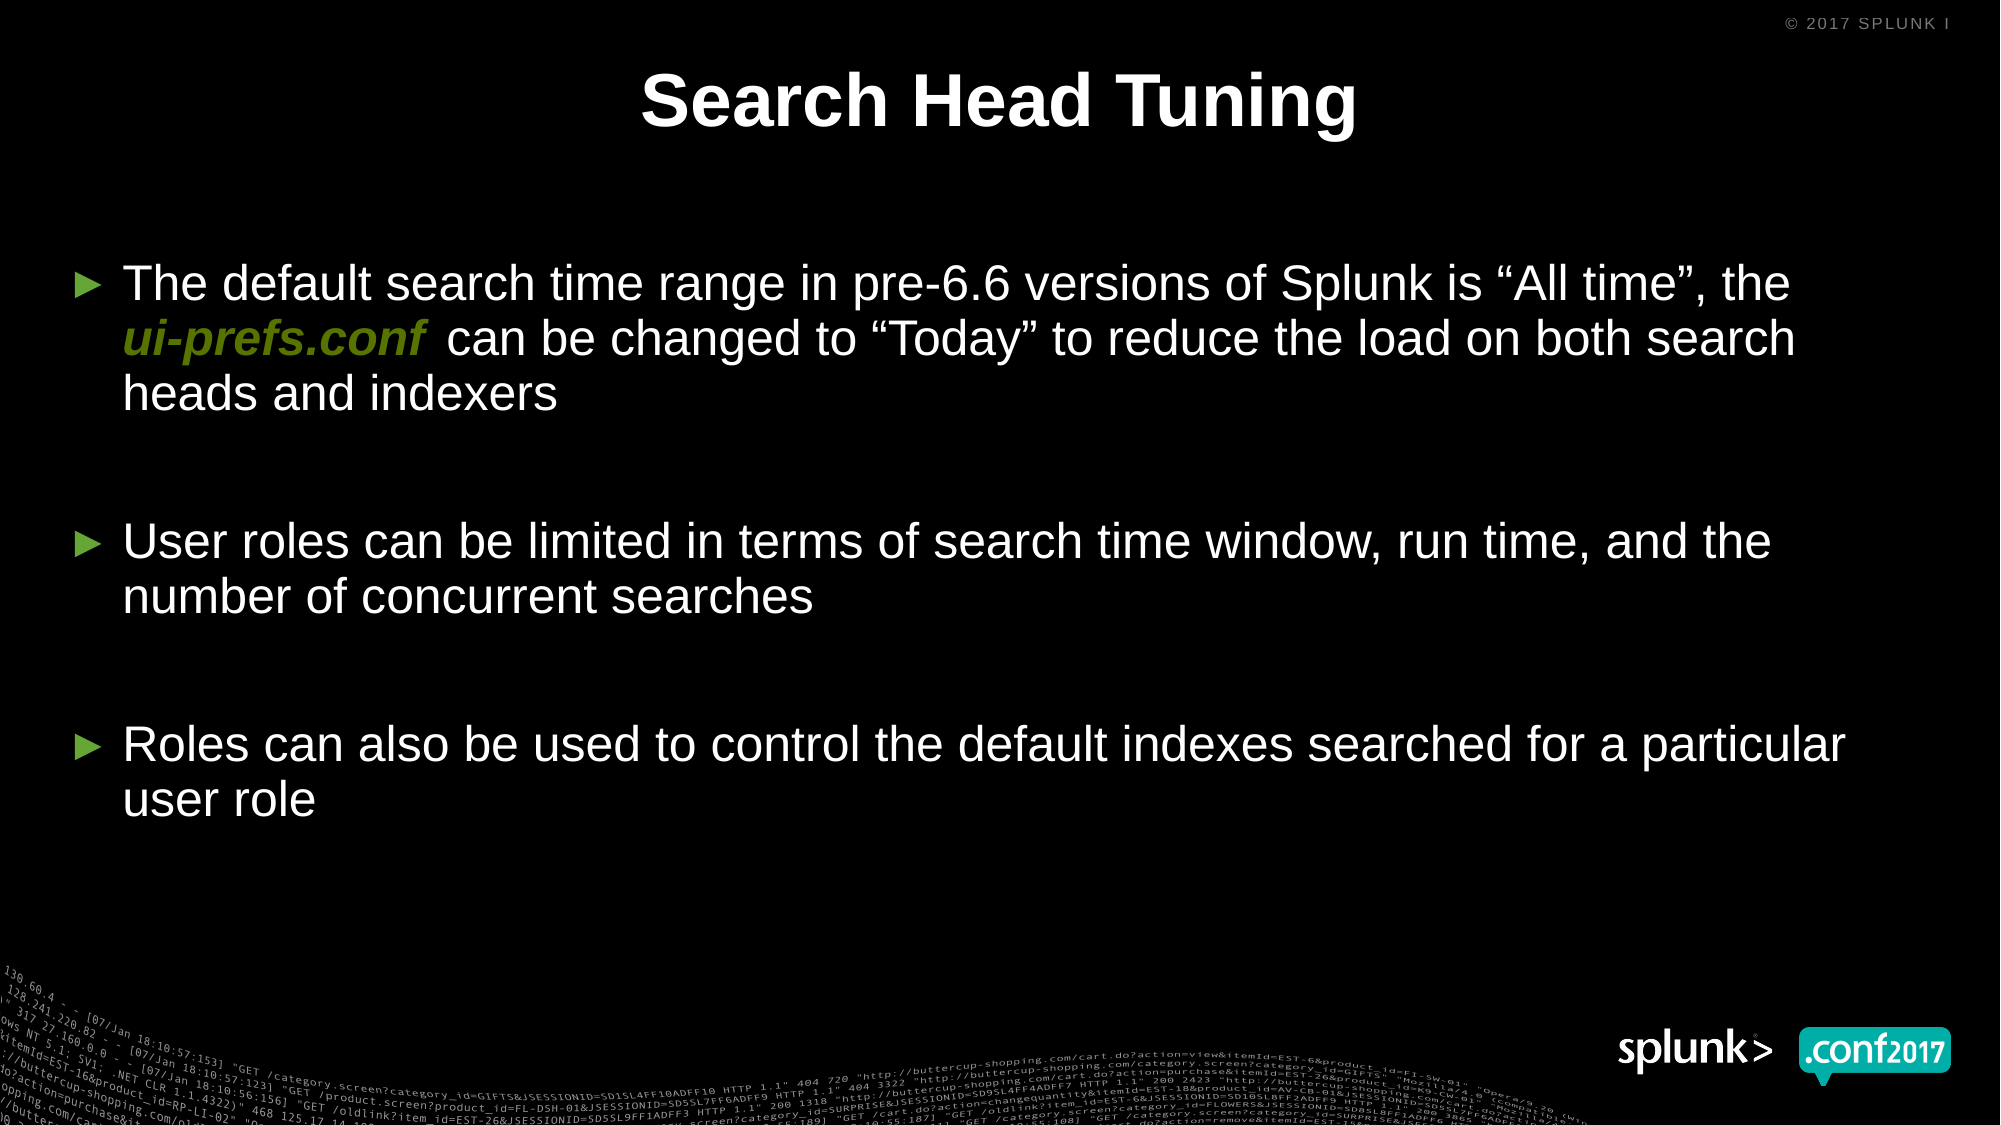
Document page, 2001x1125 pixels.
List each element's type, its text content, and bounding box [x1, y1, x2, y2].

title Search Head Tuning [74, 50, 1926, 124]
list The default search time range in pre-6.6 versions of Splunk is “All time”, the ui-prefs.conf can be changed to “Today” to reduce the load on both search heads and indexers User roles can be limited in terms of search time window, run time, and the number of concurrent searches Roles can also be used to control the default indexes searched for a particular user role [74, 226, 1926, 969]
picture [0, 0, 2000, 1125]
